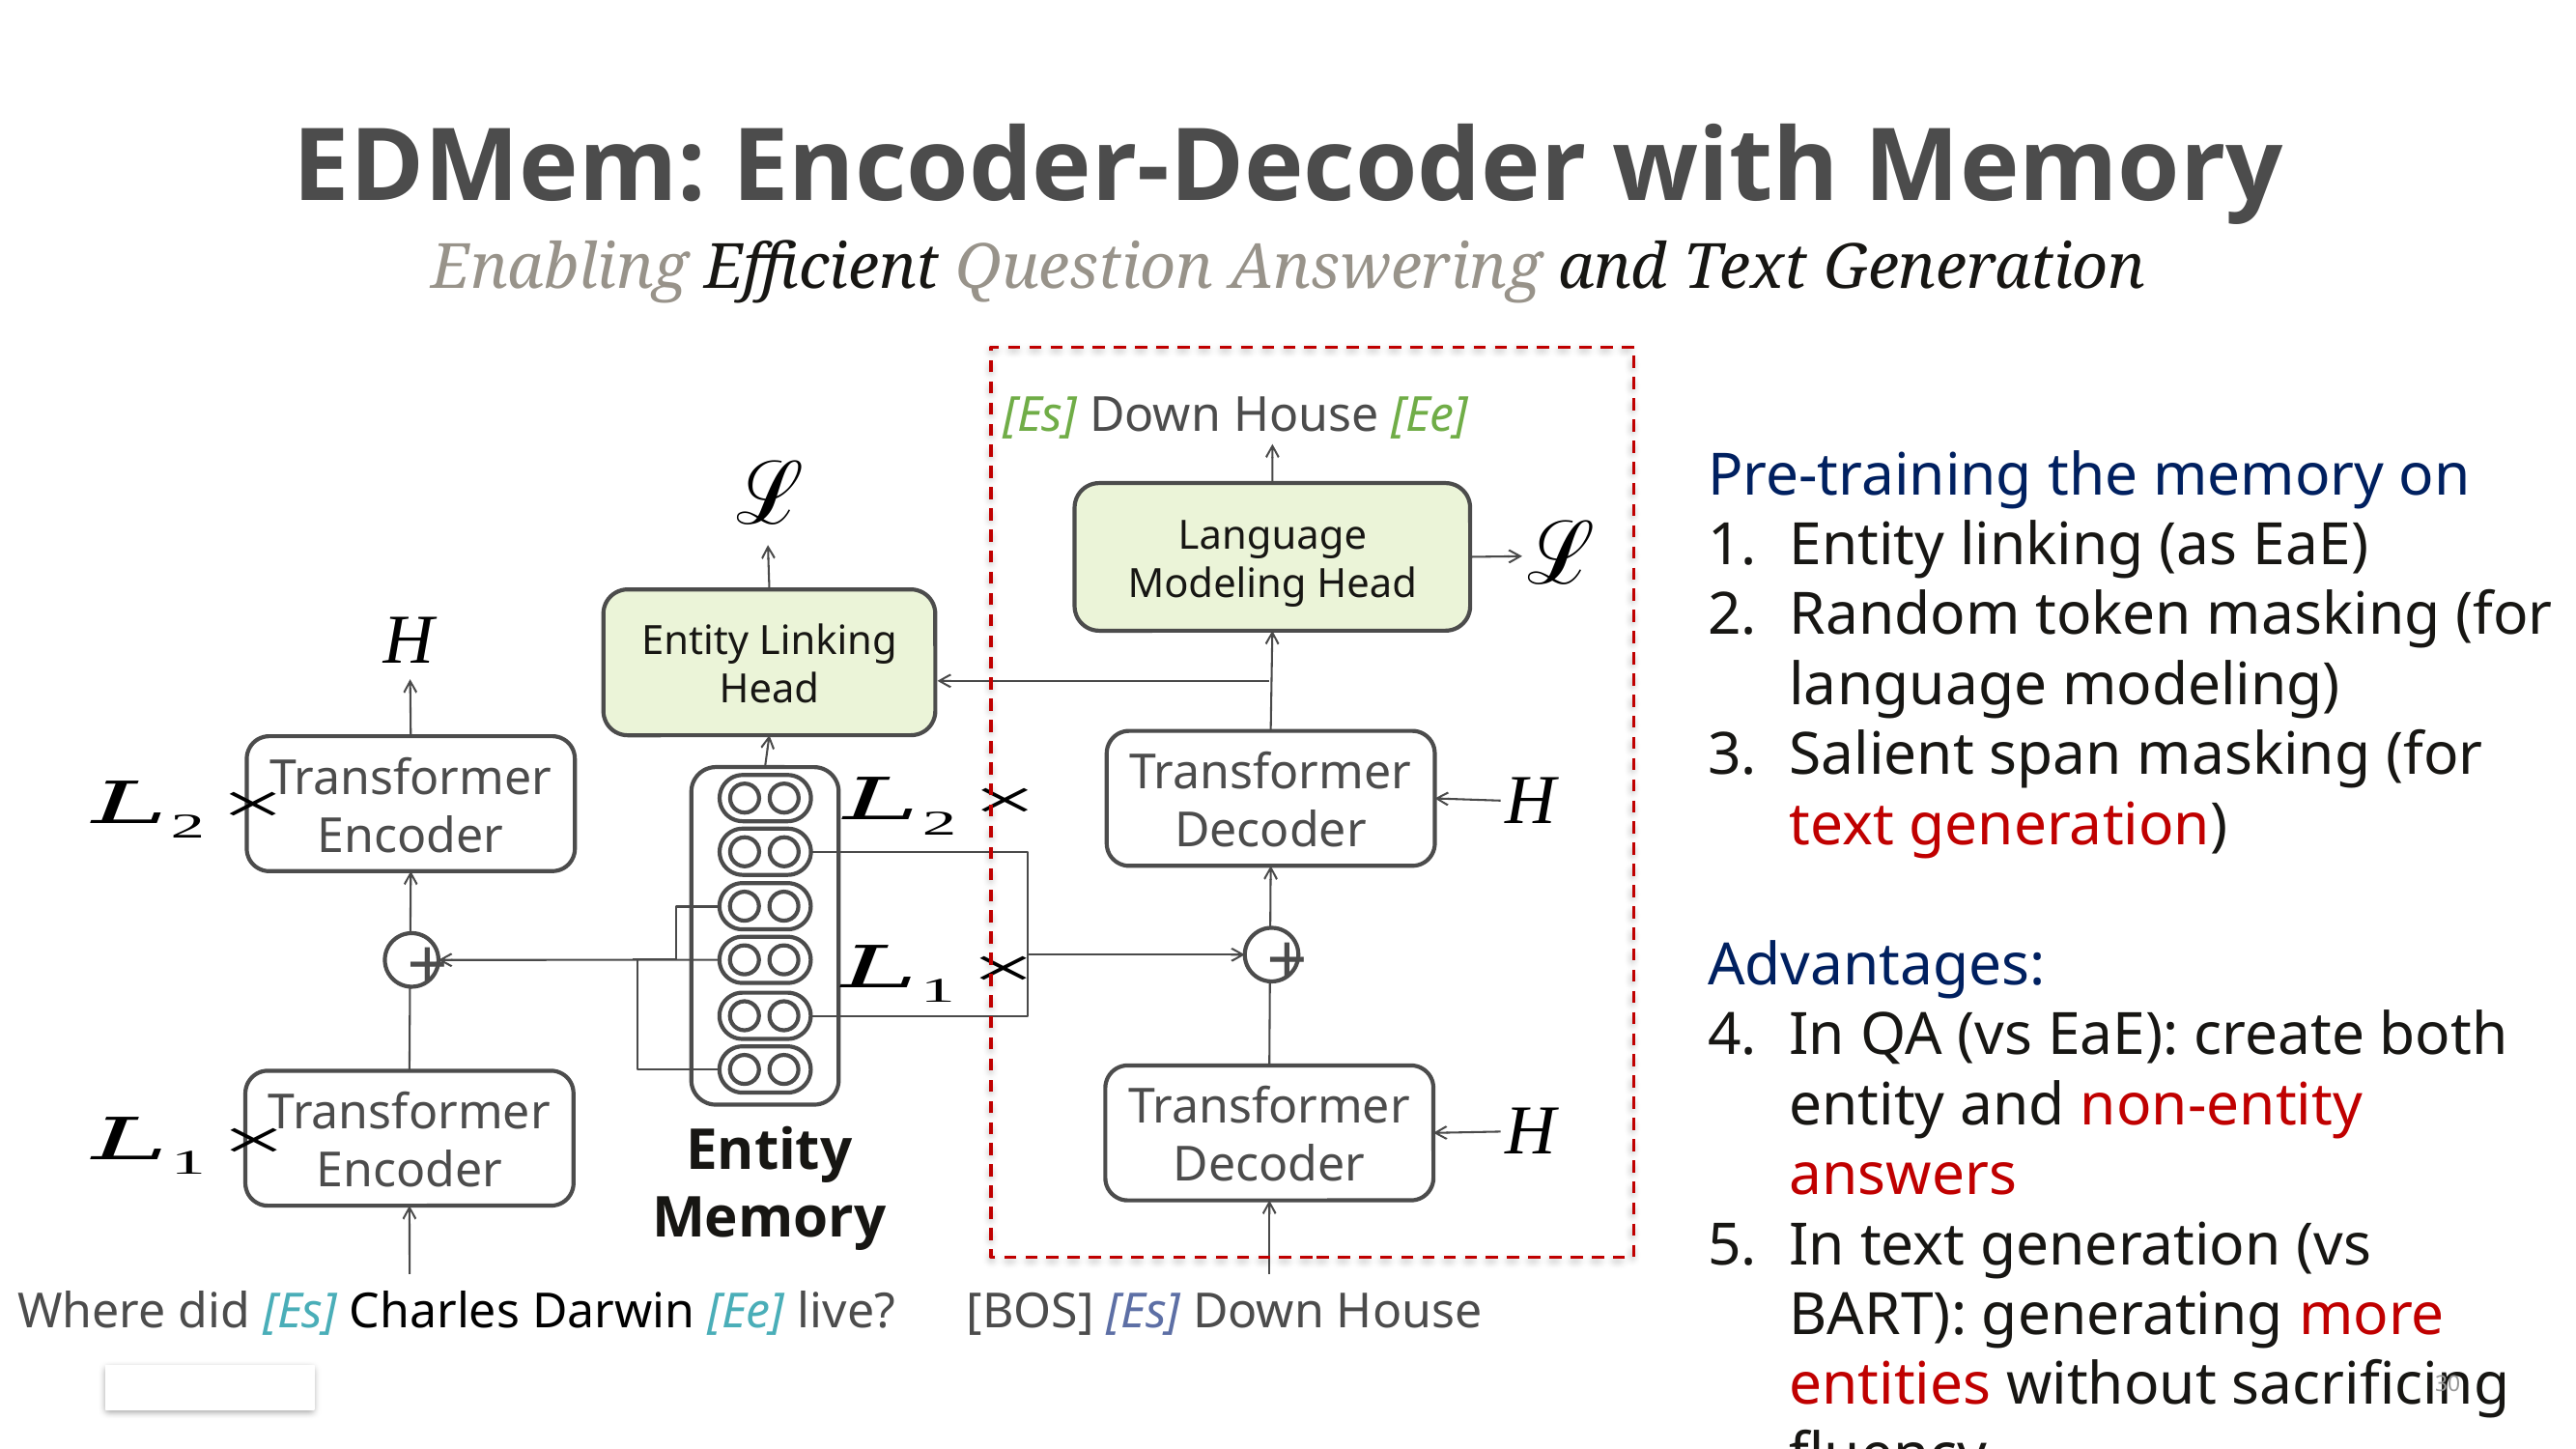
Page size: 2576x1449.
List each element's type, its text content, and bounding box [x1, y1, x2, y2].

title EDMem: Encoder-Decoder with Memory [129, 122, 2449, 220]
text_box [990, 346, 1635, 1258]
list Enabling Efficient Question Answering and Text Generation [129, 222, 2449, 304]
slide_number 30 [2394, 1365, 2484, 1404]
text_box Pre-training the memory on Entity linking (as EaE) Random token masking (for language modeling) Salient span masking (for text generation) Advantages: In QA (vs EaE): create both entity and non-entity answers In text generation (vs BART): generating more entities without sacrificing fluency [1693, 429, 2576, 1449]
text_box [3, 375, 1596, 1347]
